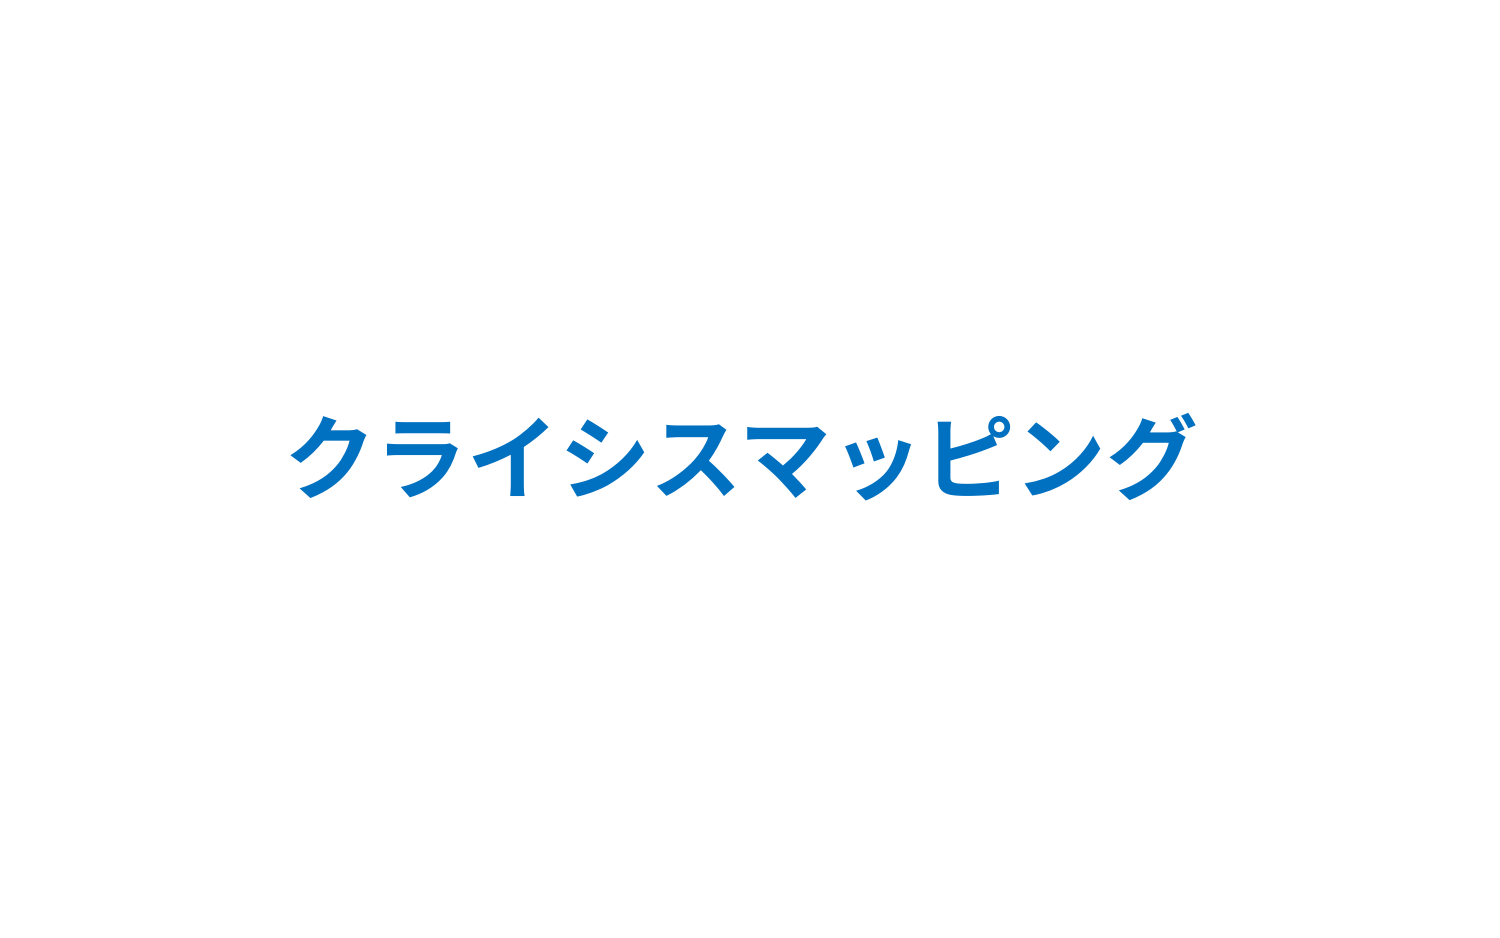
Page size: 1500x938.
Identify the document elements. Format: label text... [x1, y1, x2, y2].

title クライシスマッピング [23, 421, 1460, 505]
